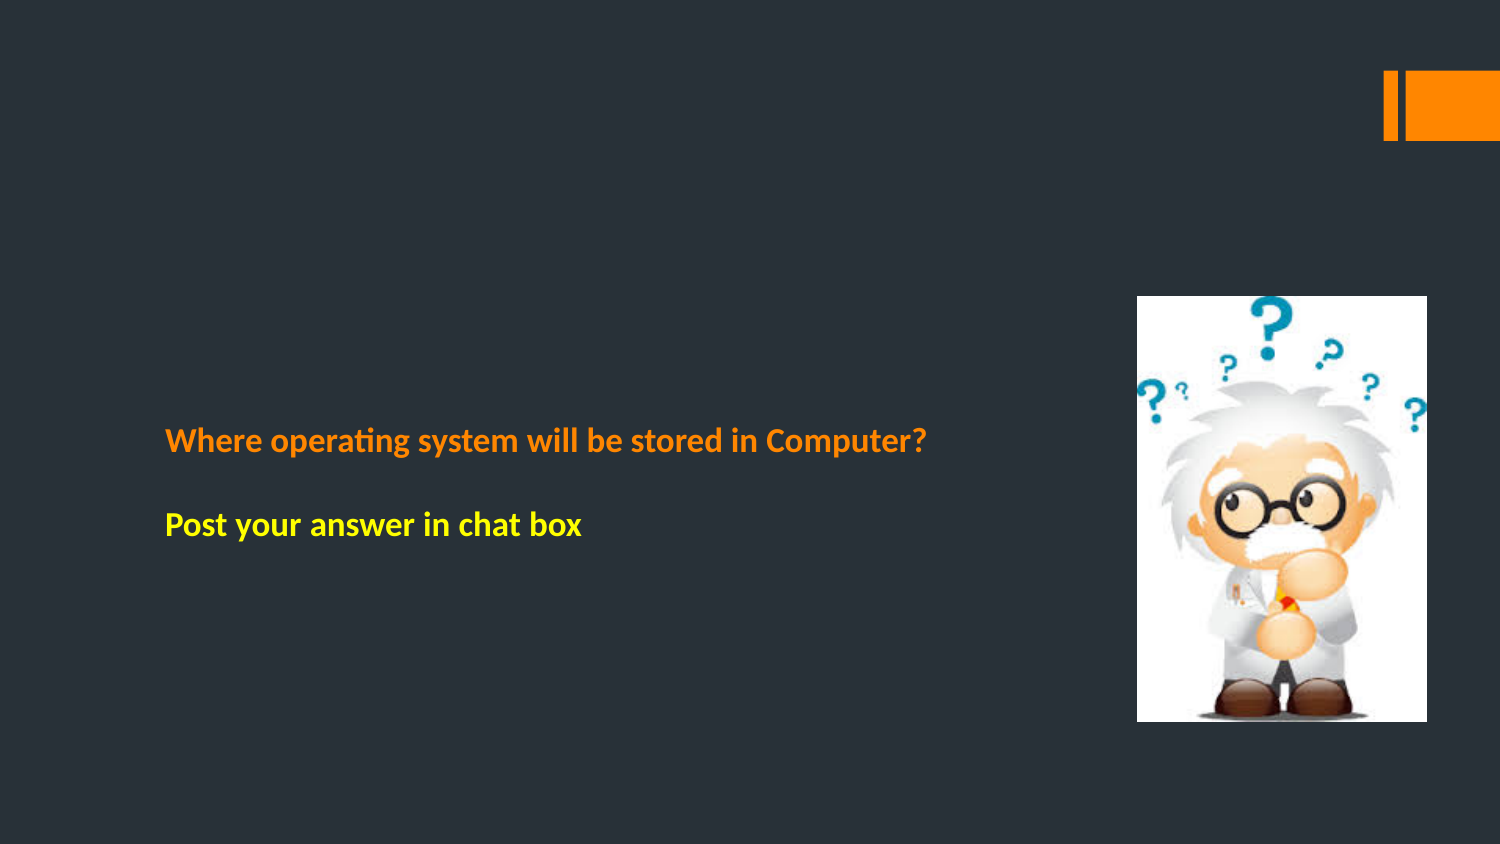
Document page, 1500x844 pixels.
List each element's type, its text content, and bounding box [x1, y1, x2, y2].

picture [1136, 296, 1428, 723]
title Where operating system will be stored in Computer? Post your answer in chat box [150, 409, 1131, 552]
